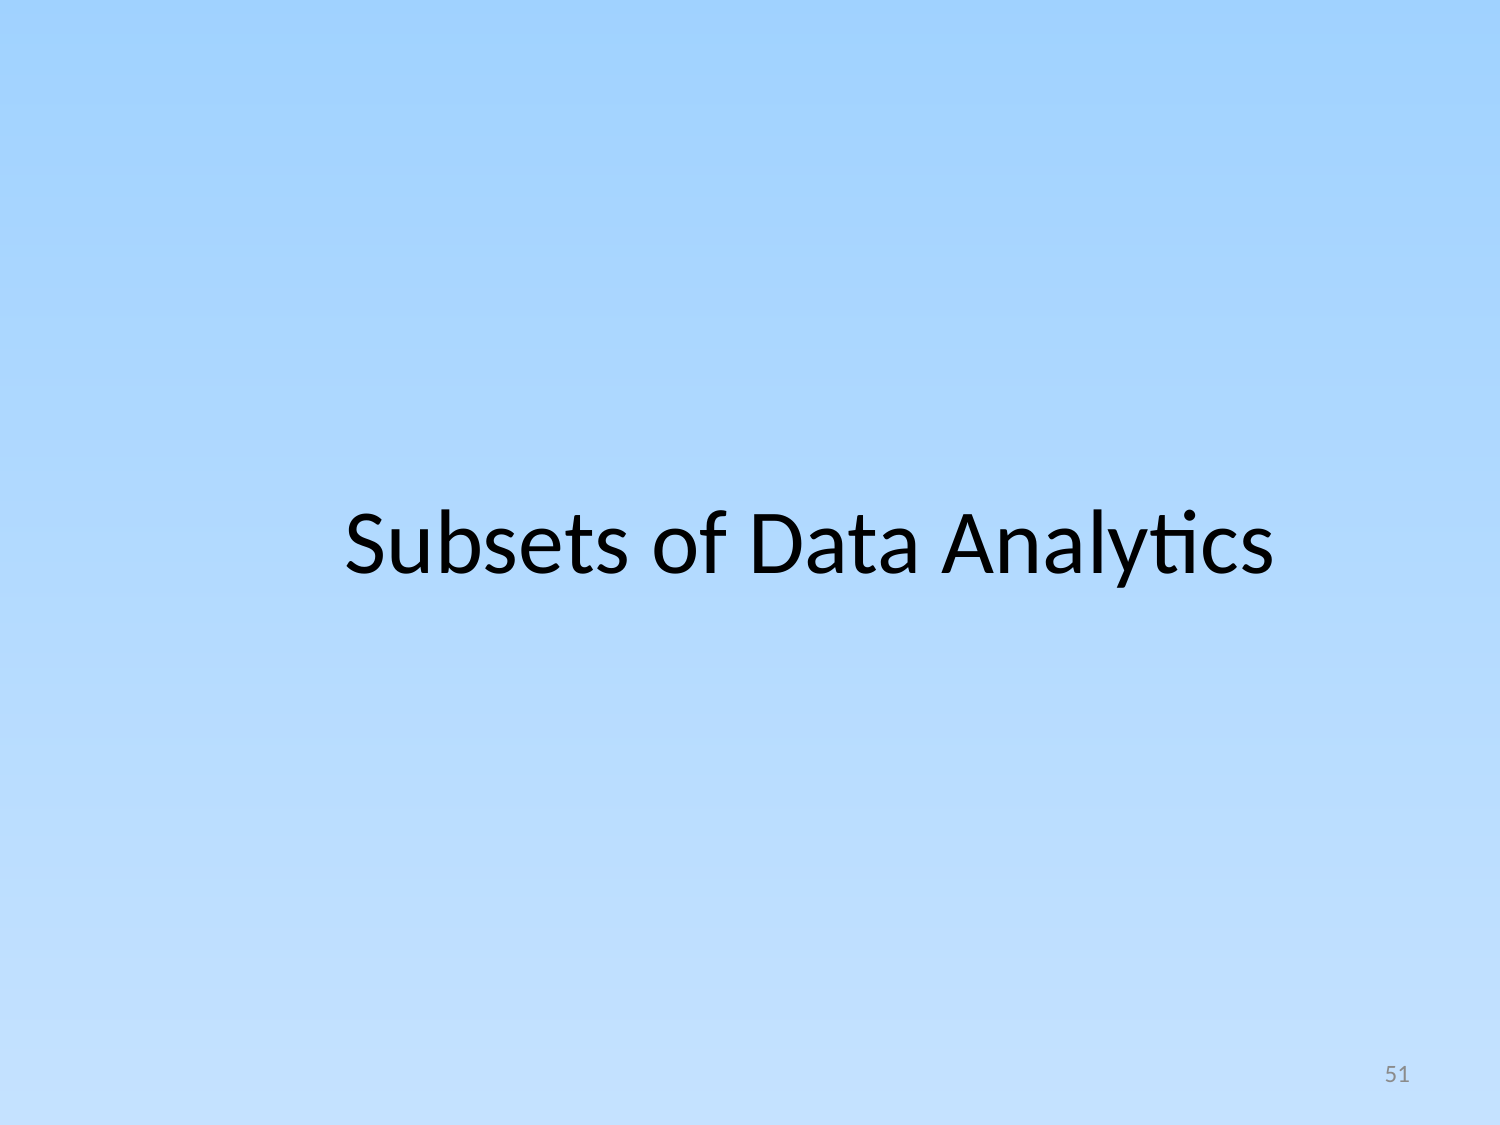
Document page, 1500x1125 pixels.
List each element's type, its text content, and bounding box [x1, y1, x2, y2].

slide_number 51 [1074, 1042, 1425, 1103]
text_box Subsets of Data Analytics [330, 474, 1292, 600]
